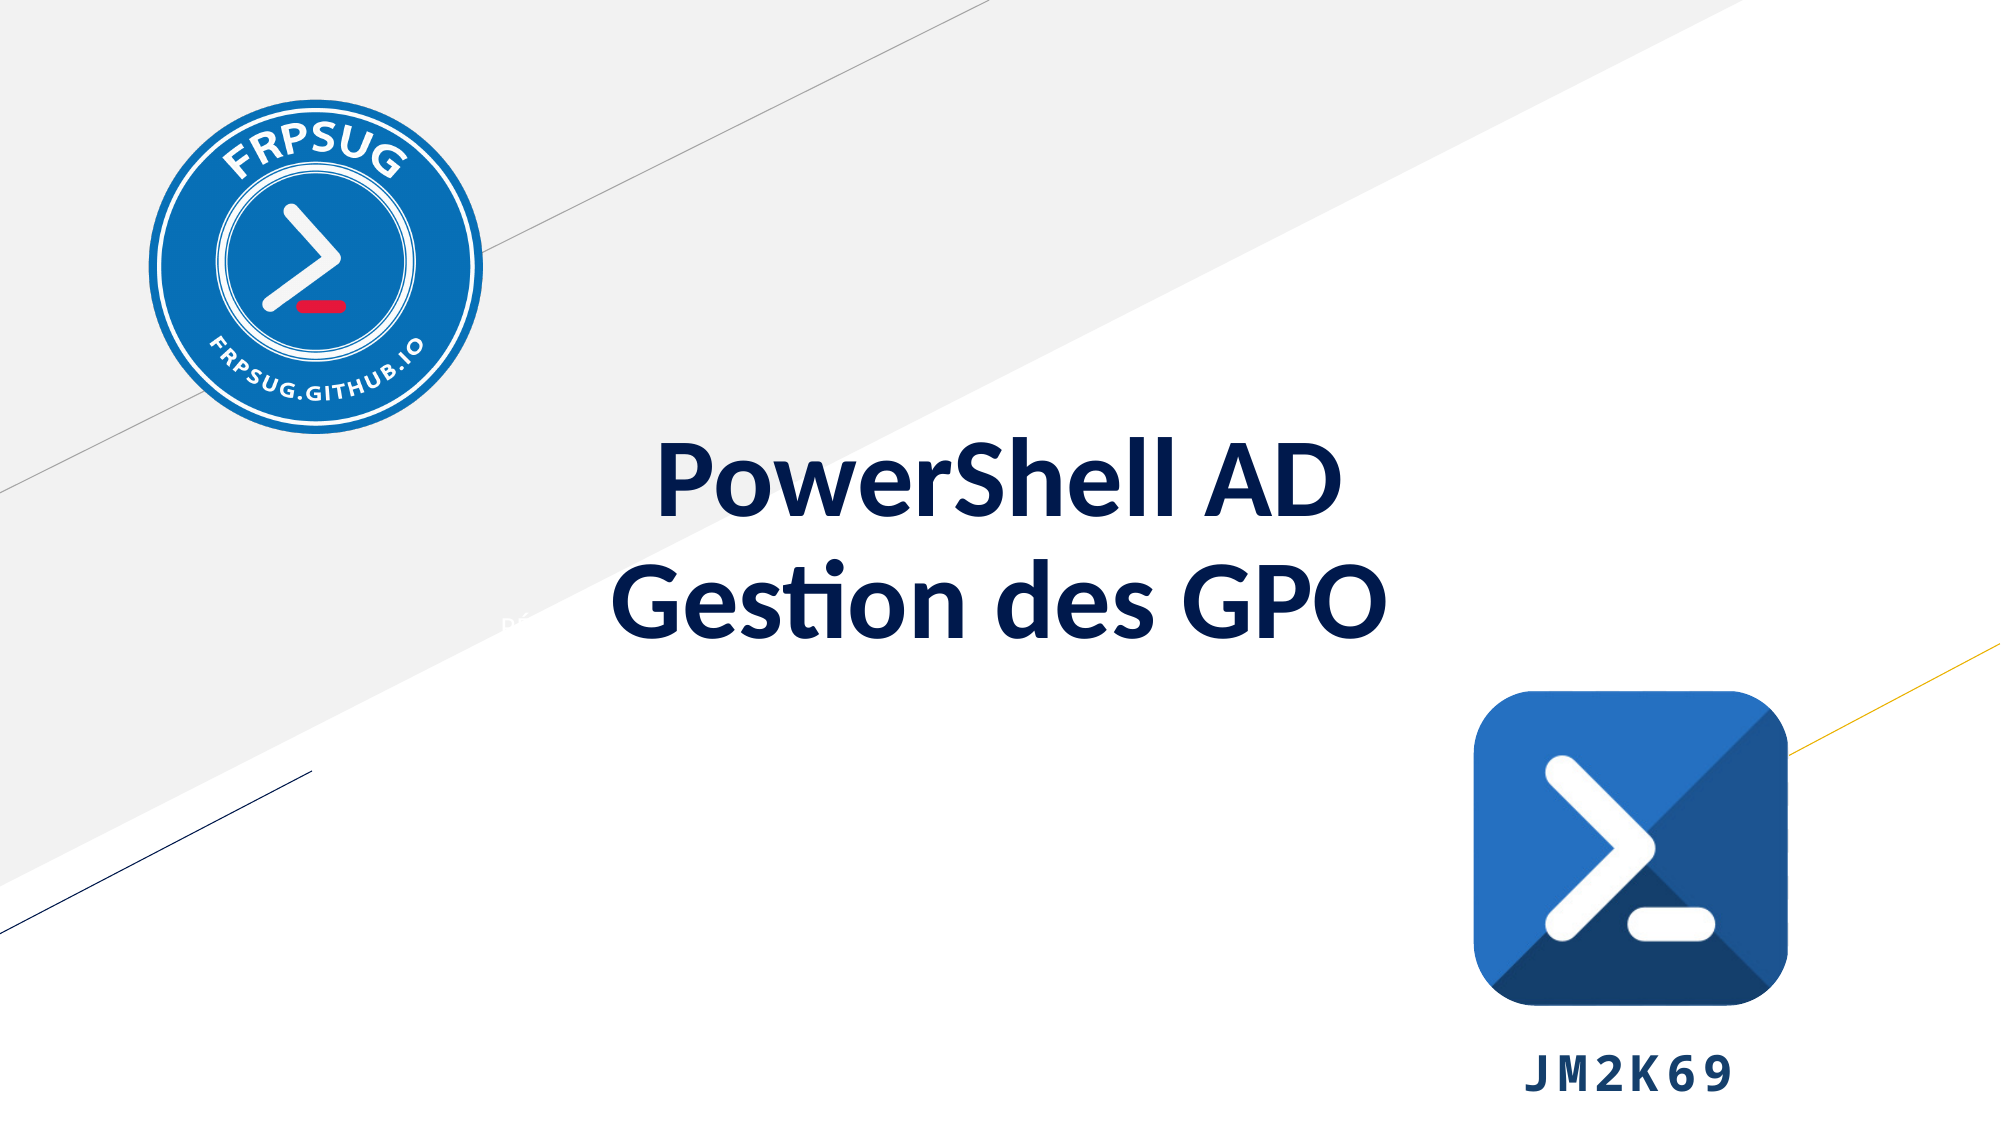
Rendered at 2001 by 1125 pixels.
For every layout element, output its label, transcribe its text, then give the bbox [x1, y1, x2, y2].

picture [146, 97, 485, 436]
picture [1473, 690, 1789, 1006]
subtitle JM2K69 [1506, 1033, 1756, 1113]
title PowerShell AD Gestion des GPO [314, 373, 1686, 663]
